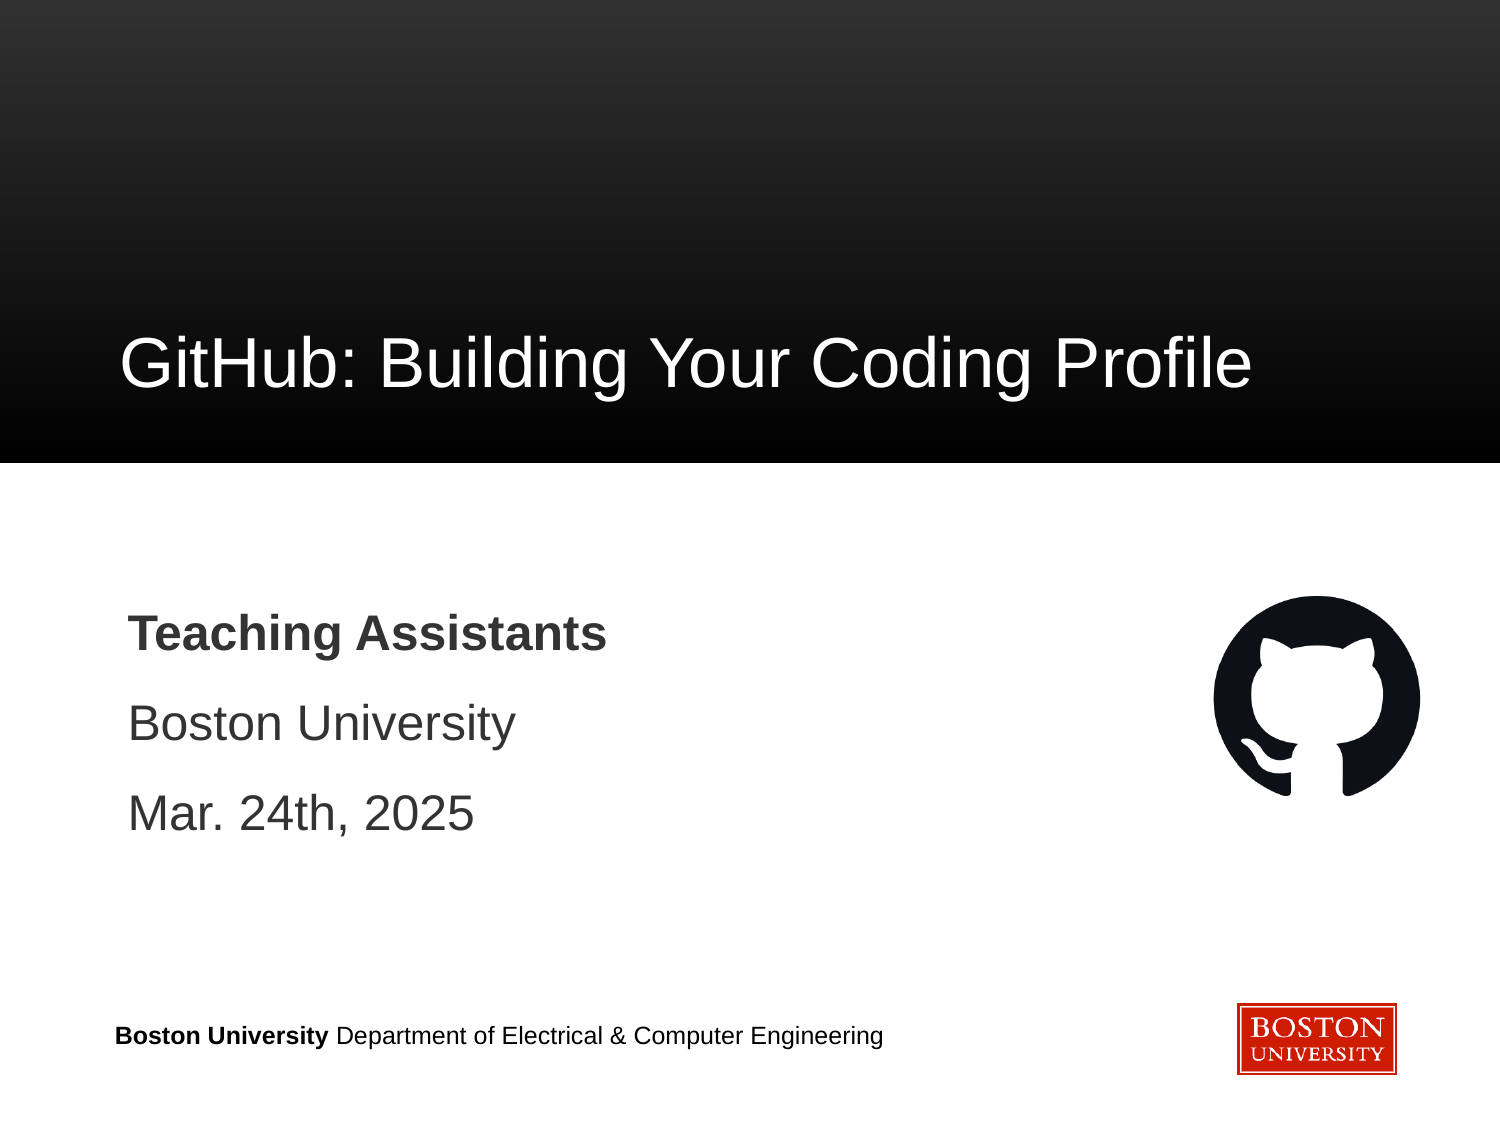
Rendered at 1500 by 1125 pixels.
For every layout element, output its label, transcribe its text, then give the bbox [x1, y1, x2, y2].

subtitle Teaching Assistants Boston University Mar. 24th, 2025 [112, 562, 1388, 850]
picture [1237, 1003, 1397, 1075]
picture [1182, 562, 1451, 831]
title GitHub: Building Your Coding Profile [104, 265, 1380, 454]
